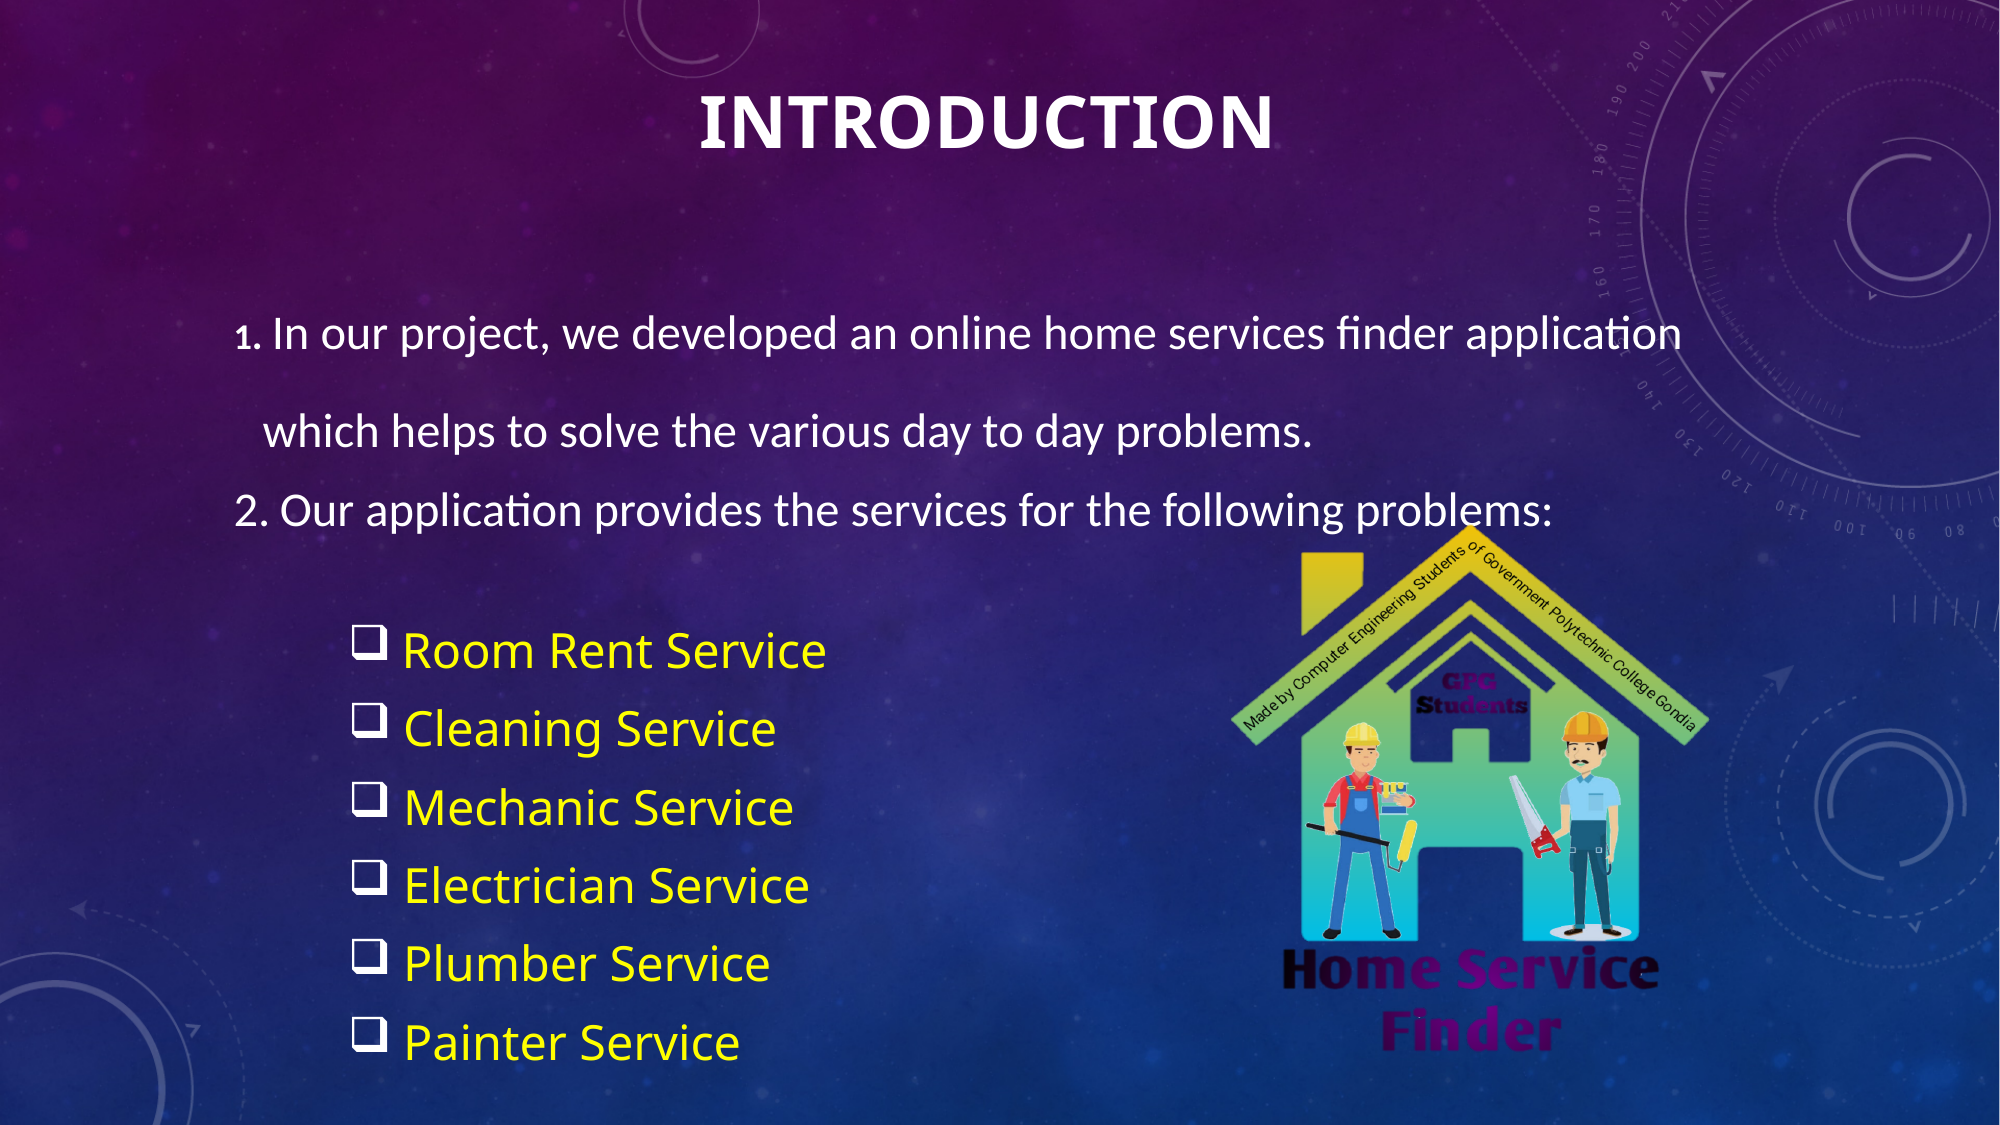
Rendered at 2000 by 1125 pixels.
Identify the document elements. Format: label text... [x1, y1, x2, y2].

title Introduction [685, 35, 1352, 204]
picture [0, 0, 2000, 1125]
list 1. In our project, we developed an online home services finder application which helps to solve the various day to day problems. Our application provides the services for the following problems: Room Rent Service Cleaning Service Mechanic Service Electrician Service Plumber Service Painter Service [218, 252, 1781, 1079]
